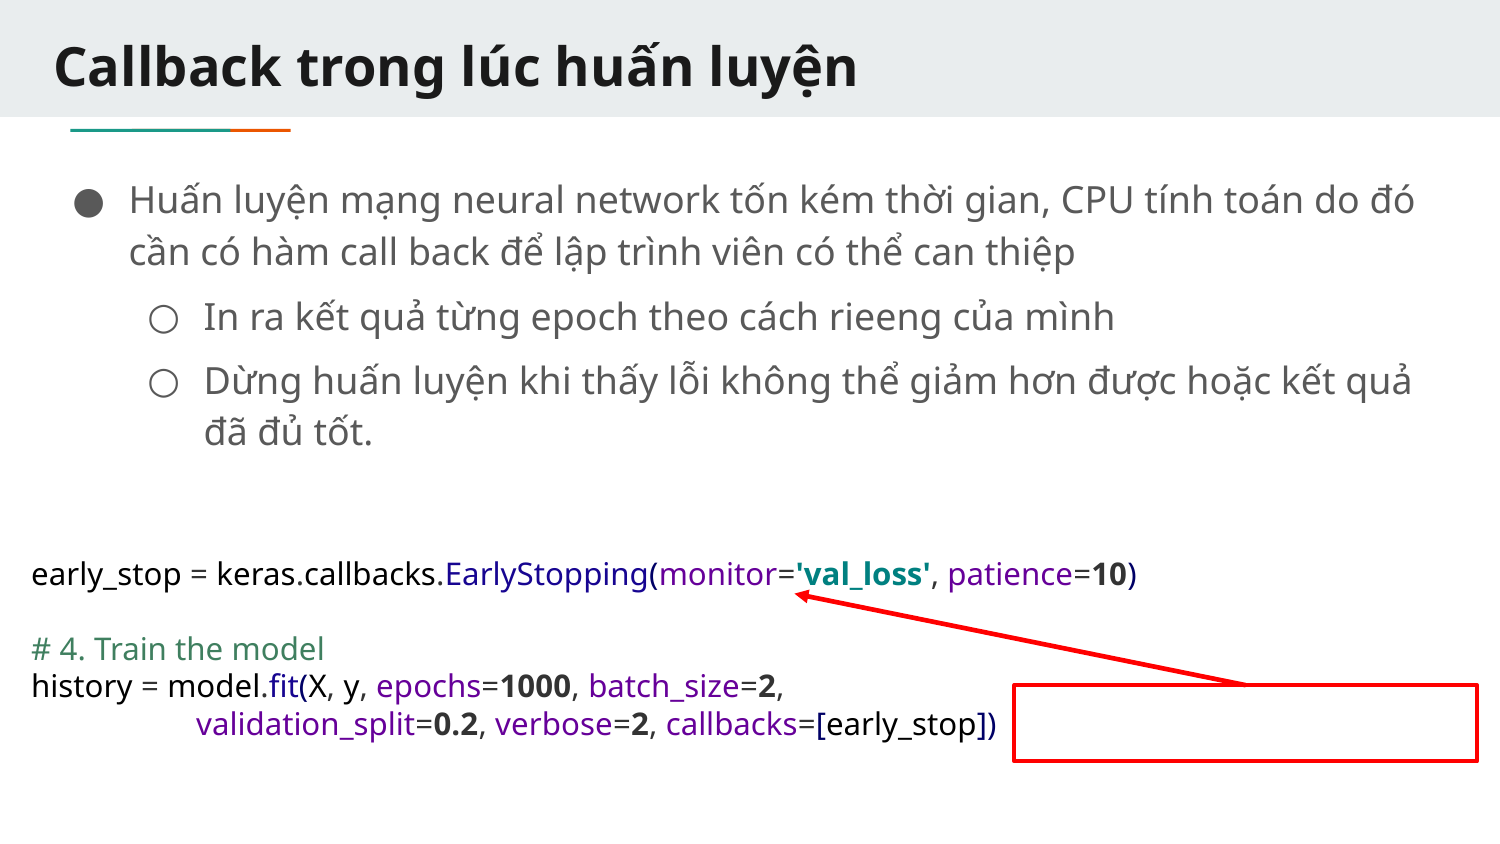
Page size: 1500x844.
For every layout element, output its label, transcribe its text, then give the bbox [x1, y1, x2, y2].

title Callback trong lúc huấn luyện [38, 17, 1467, 106]
text_box early_stop = keras.callbacks.EarlyStopping(monitor='val_loss', patience=10) # 4. Train the model history = model.fit(X, y, epochs=1000, batch_size=2, validation_split=0.2, verbose=2, callbacks=[early_stop]) [16, 546, 1500, 749]
text_box [1012, 683, 1479, 763]
list Huấn luyện mạng neural network tốn kém thời gian, CPU tính toán do đó cần có hàm call back để lập trình viên có thể can thiệp In ra kết quả từng epoch theo cách rieeng của mình Dừng huấn luyện khi thấy lỗi không thể giảm hơn được hoặc kết quả đã đủ tốt. [38, 154, 1452, 477]
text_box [794, 593, 1246, 686]
